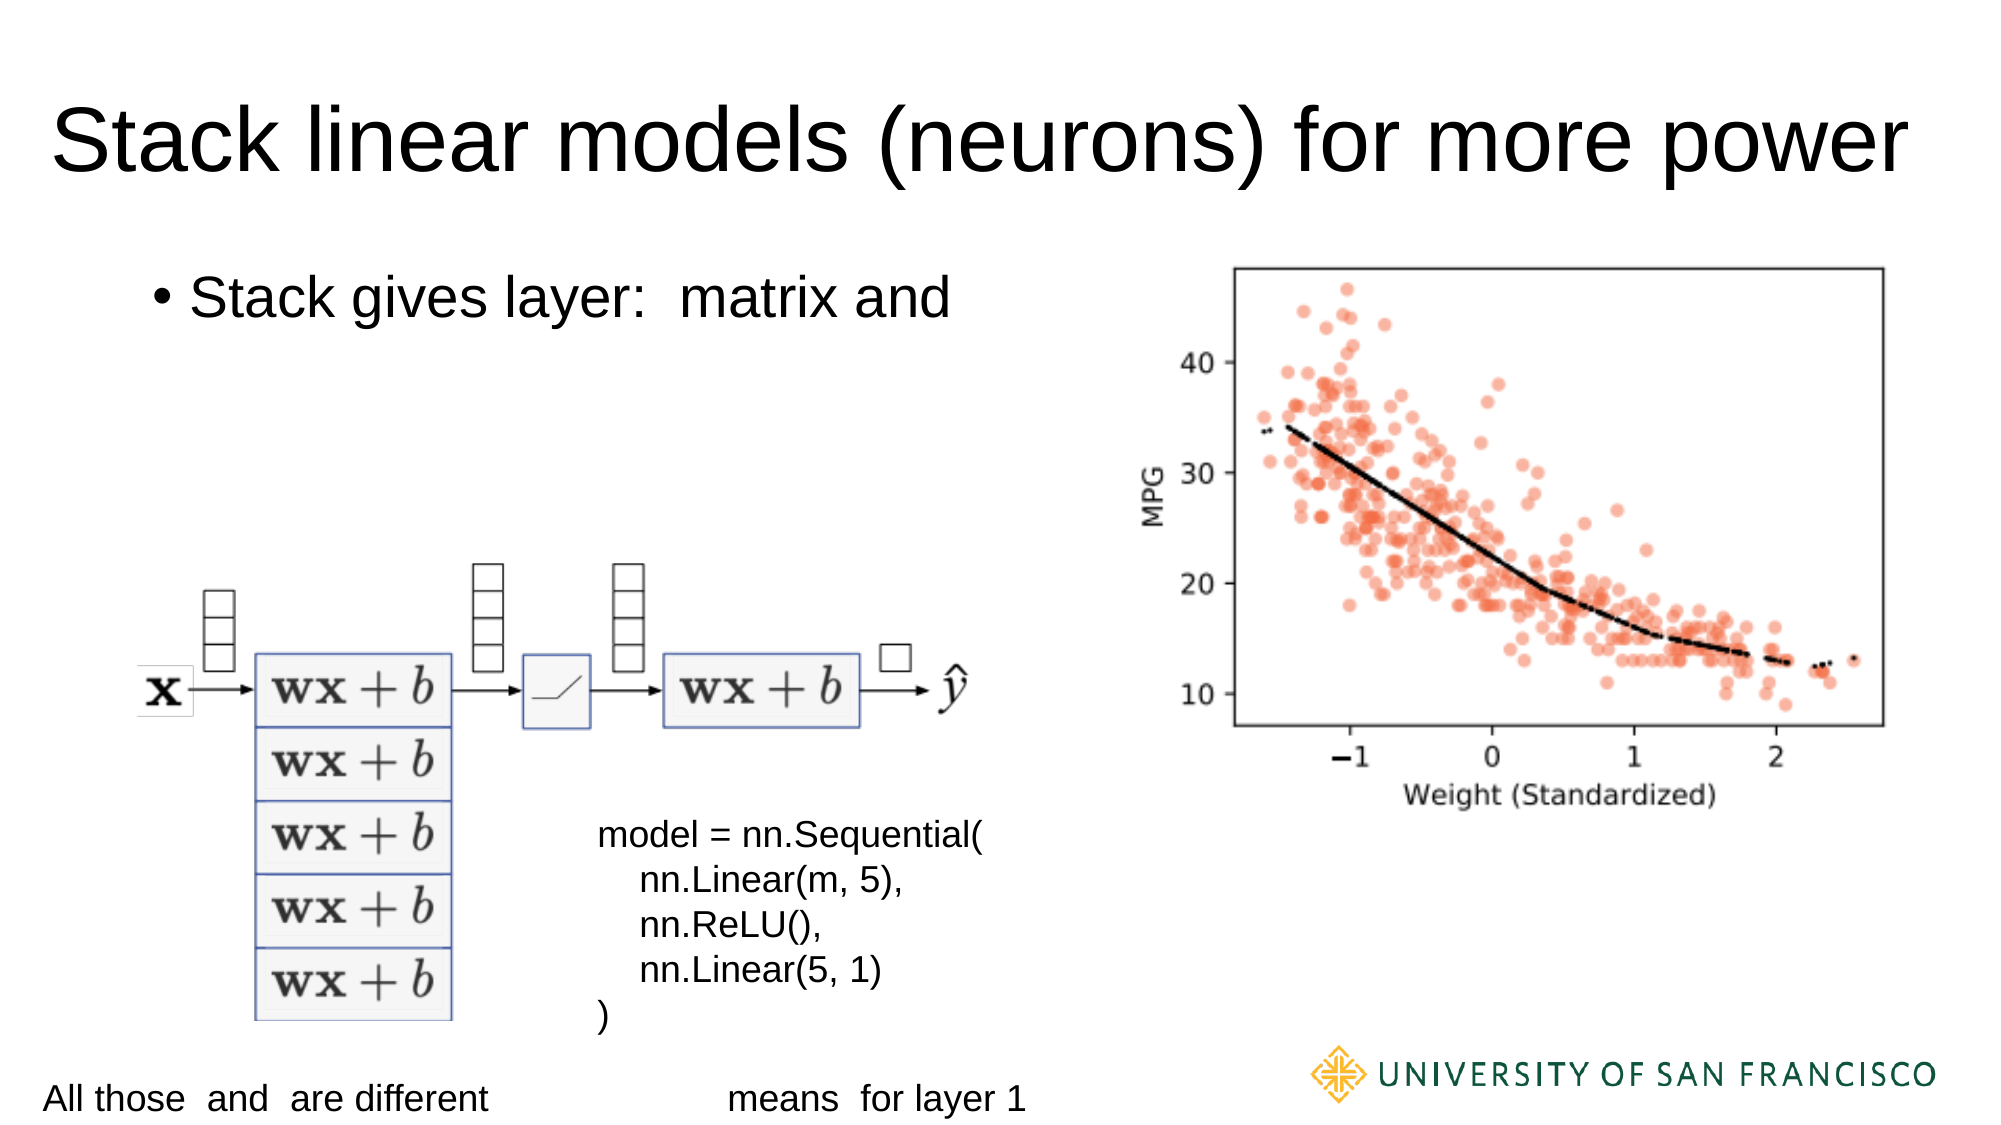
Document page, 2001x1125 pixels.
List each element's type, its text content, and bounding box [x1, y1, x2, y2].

text_box model = nn.Sequential( nn.Linear(m, 5), nn.ReLU(), nn.Linear(5, 1) ) [582, 803, 998, 1043]
title Stack linear models (neurons) for more power [35, 58, 1952, 226]
picture [137, 562, 986, 1021]
picture [1111, 239, 1910, 839]
